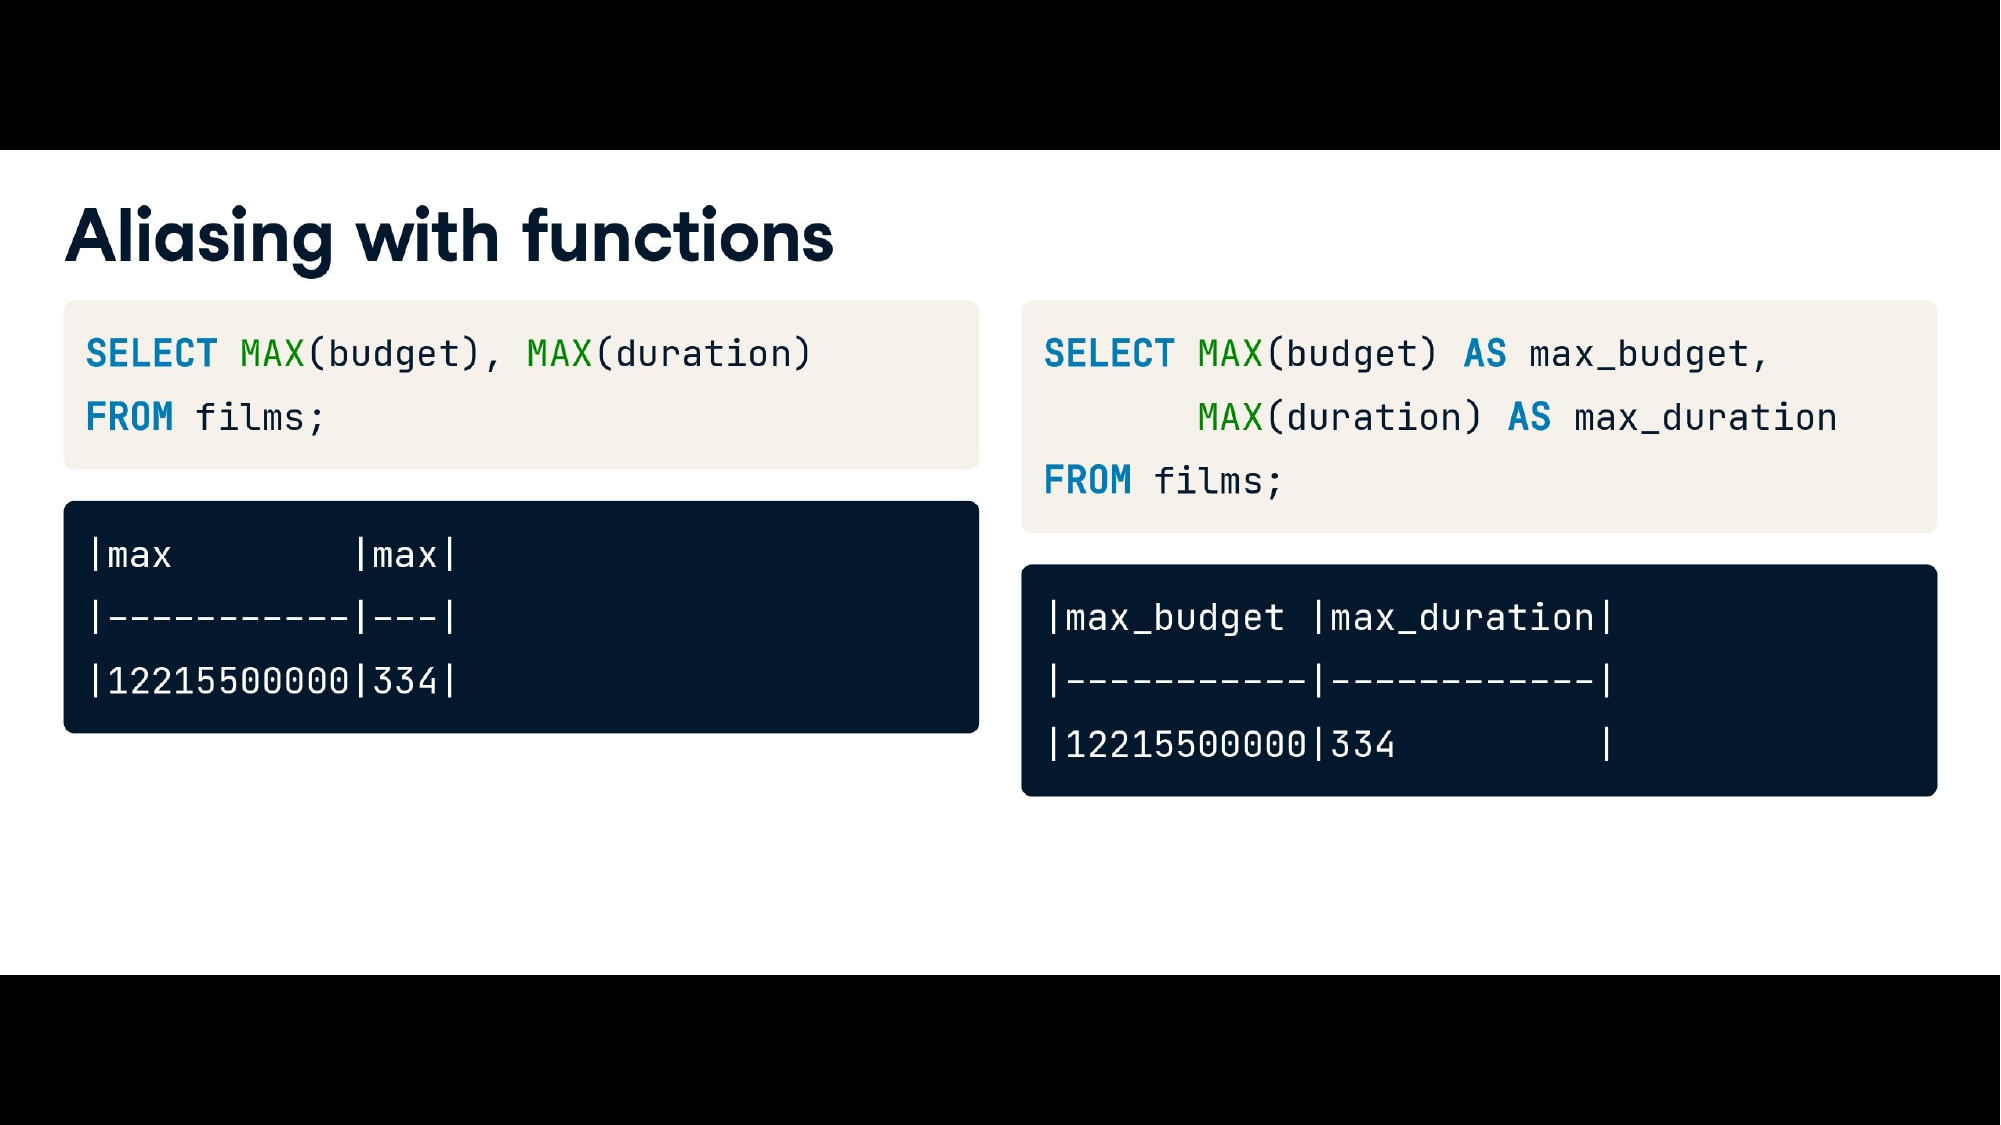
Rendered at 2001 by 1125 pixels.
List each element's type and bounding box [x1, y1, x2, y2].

picture [0, 150, 2000, 975]
